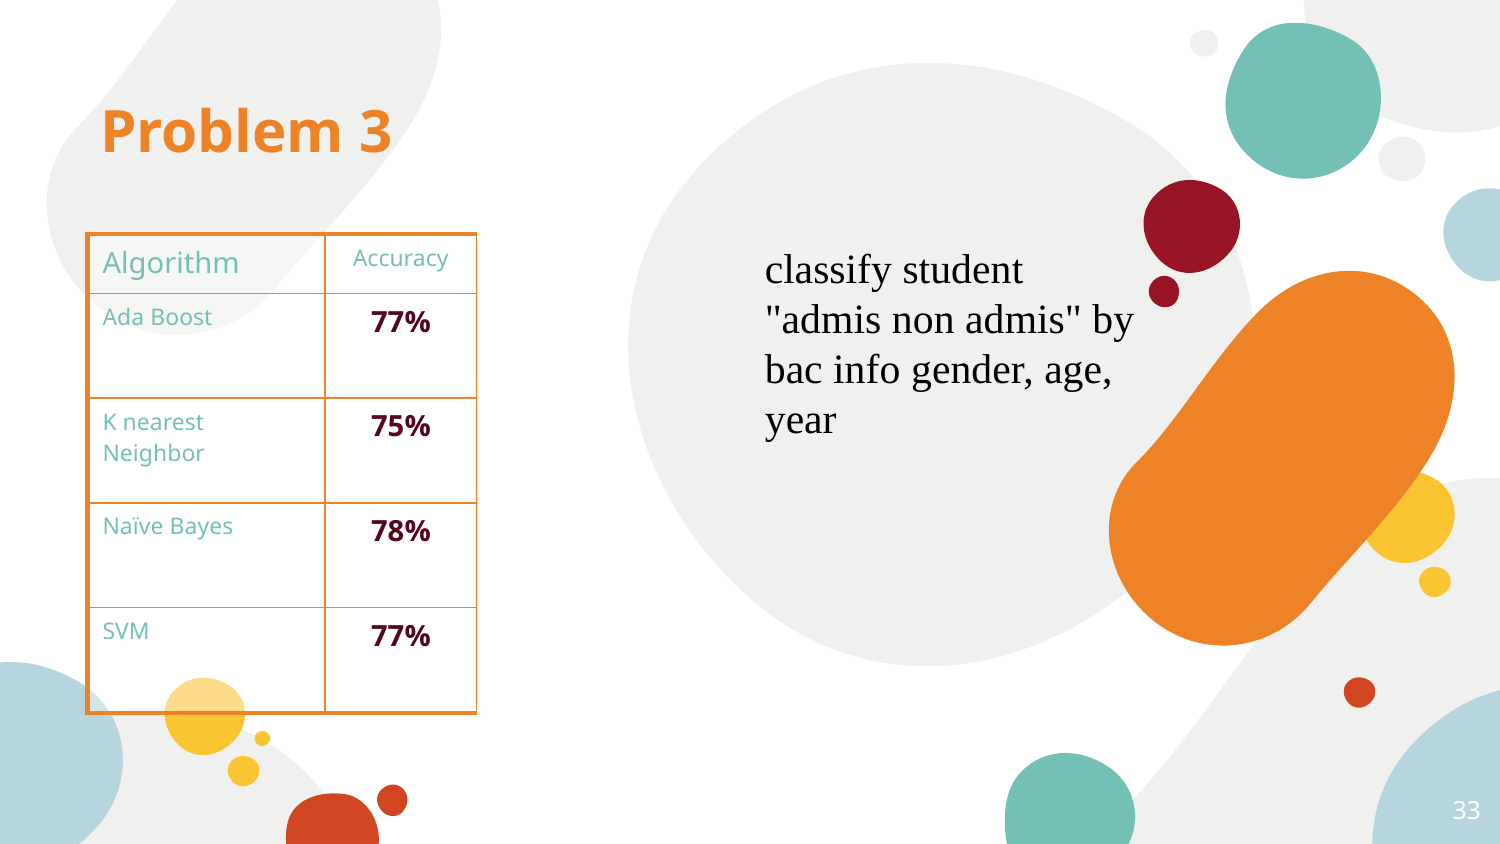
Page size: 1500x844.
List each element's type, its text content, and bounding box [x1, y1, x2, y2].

table_cell Ada Boost [90, 294, 324, 397]
table_cell 77% [326, 608, 476, 711]
table_cell Naïve Bayes [90, 504, 324, 607]
table_cell 78% [326, 504, 476, 607]
text_box Problem 3 [100, 60, 1067, 166]
text_box classify student "admis non admis" by bac info gender, age, year [749, 234, 1150, 500]
table_header Algorithm [90, 236, 324, 293]
text_box <numéro> [1391, 779, 1481, 844]
table_cell 77% [326, 294, 476, 397]
table_cell SVM [90, 608, 324, 711]
table_header Accuracy [326, 236, 476, 293]
table_cell K nearest Neighbor [90, 399, 324, 502]
table_cell 75% [326, 399, 476, 502]
